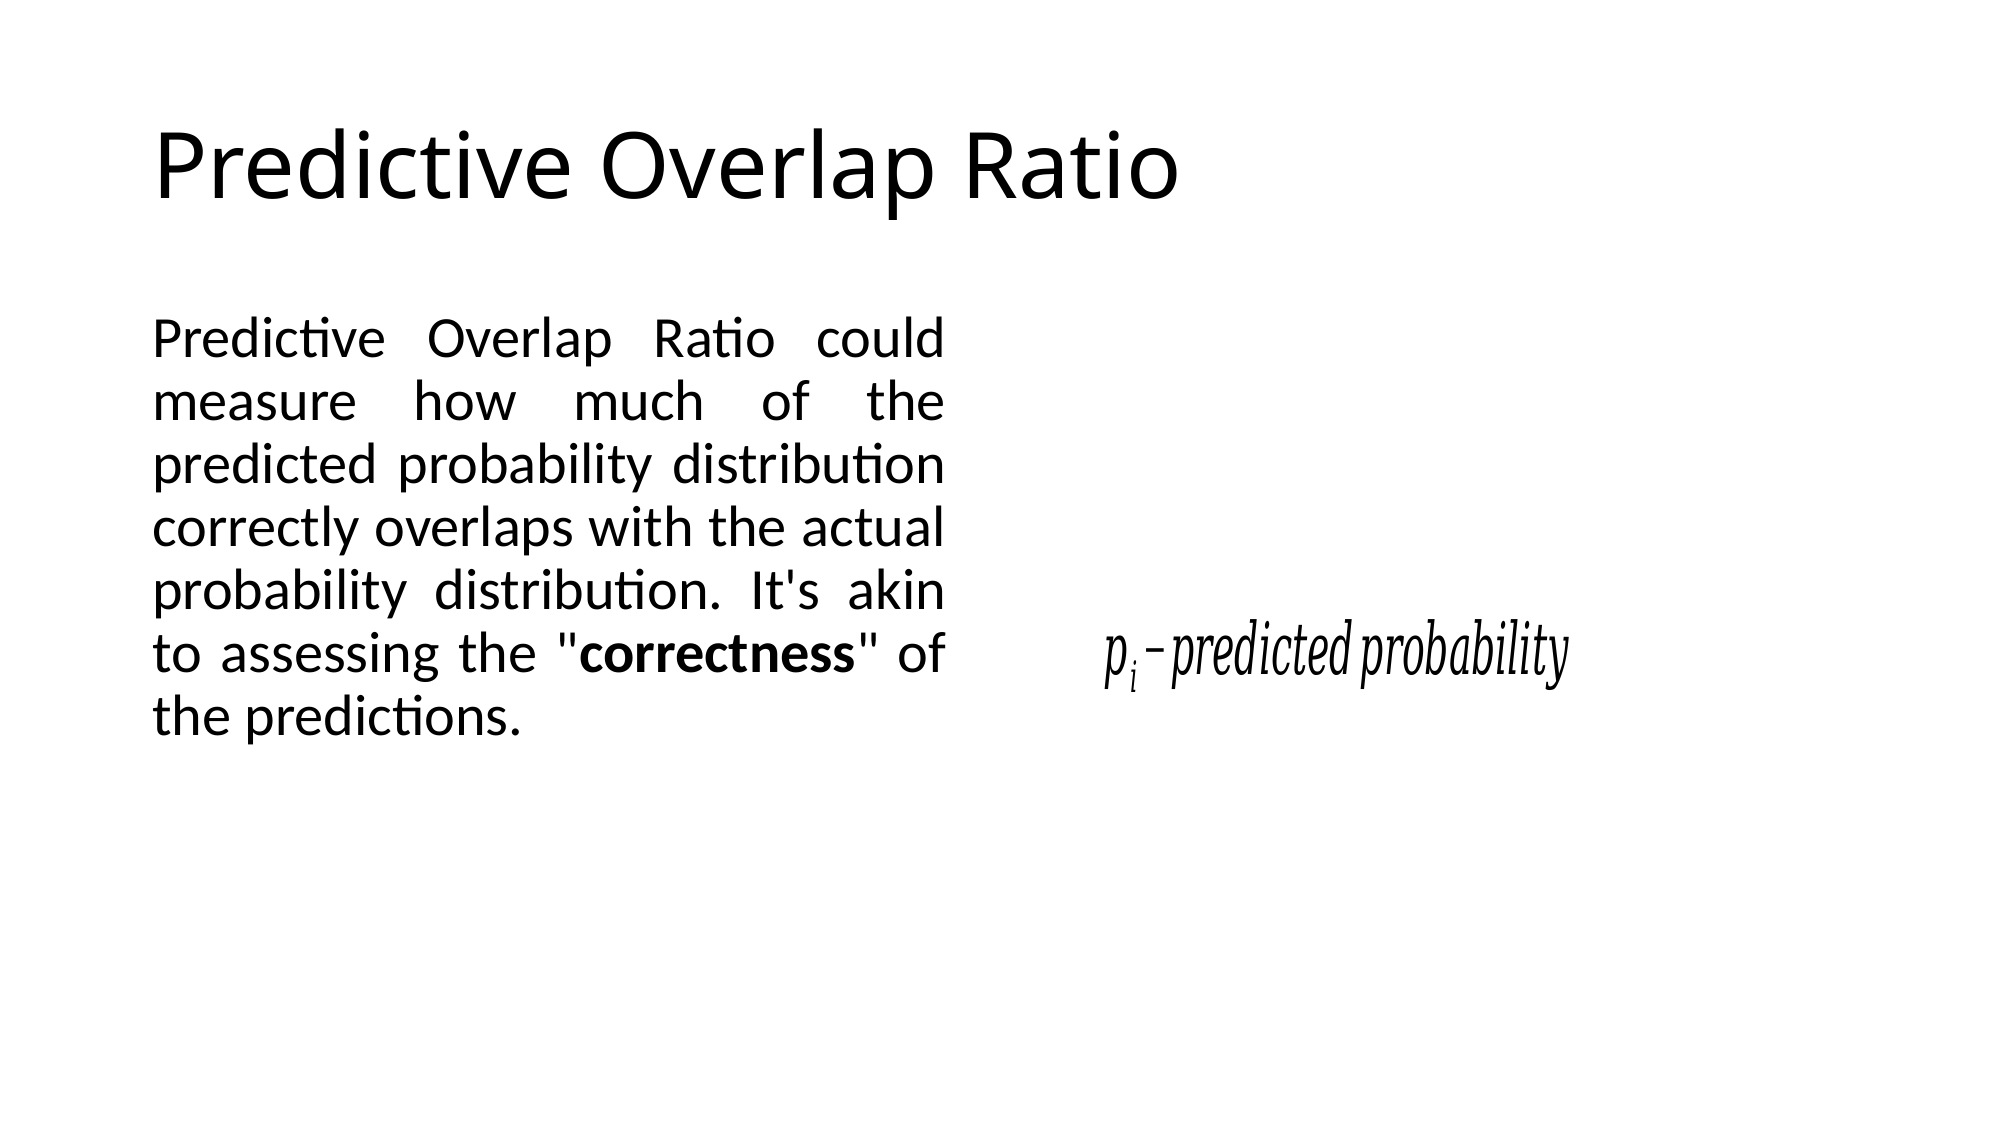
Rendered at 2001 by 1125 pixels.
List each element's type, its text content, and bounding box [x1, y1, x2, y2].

title Predictive Overlap Ratio [137, 59, 1863, 278]
list Predictive Overlap Ratio could measure how much of the predicted probability distribution correctly overlaps with the actual probability distribution. It's akin to assessing the "correctness" of the predictions. [137, 299, 962, 1014]
